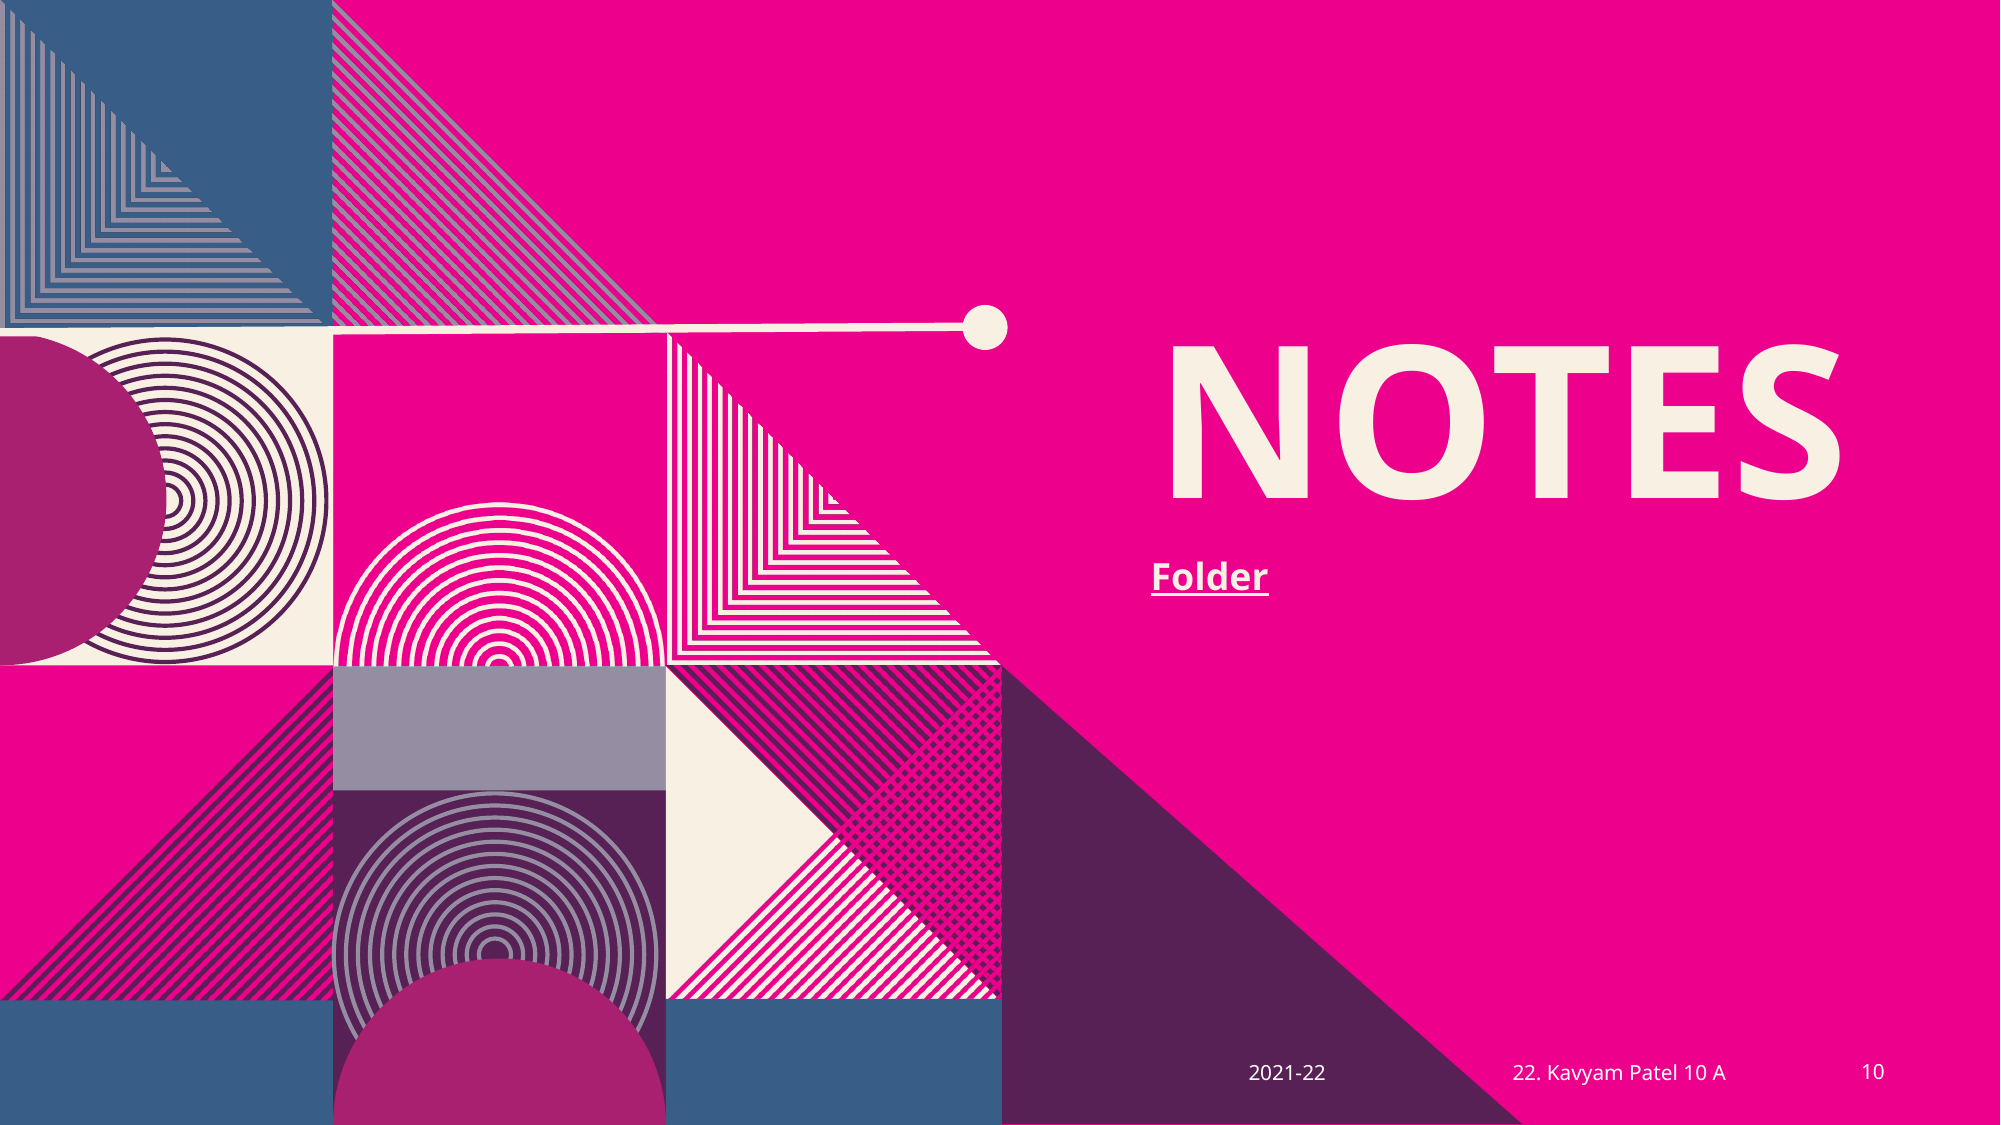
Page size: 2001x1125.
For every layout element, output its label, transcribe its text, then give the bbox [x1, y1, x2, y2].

picture [666, 332, 1002, 998]
picture [0, 0, 666, 328]
slide_number 10 [1824, 1042, 1900, 1103]
footer 22. Kavyam Patel 10 A [1431, 1041, 1807, 1102]
title Notes [1083, 180, 1921, 552]
table_header Folder [1136, 543, 1413, 609]
slide_number 2021-22 [1233, 1042, 1414, 1103]
picture [0, 502, 665, 1001]
